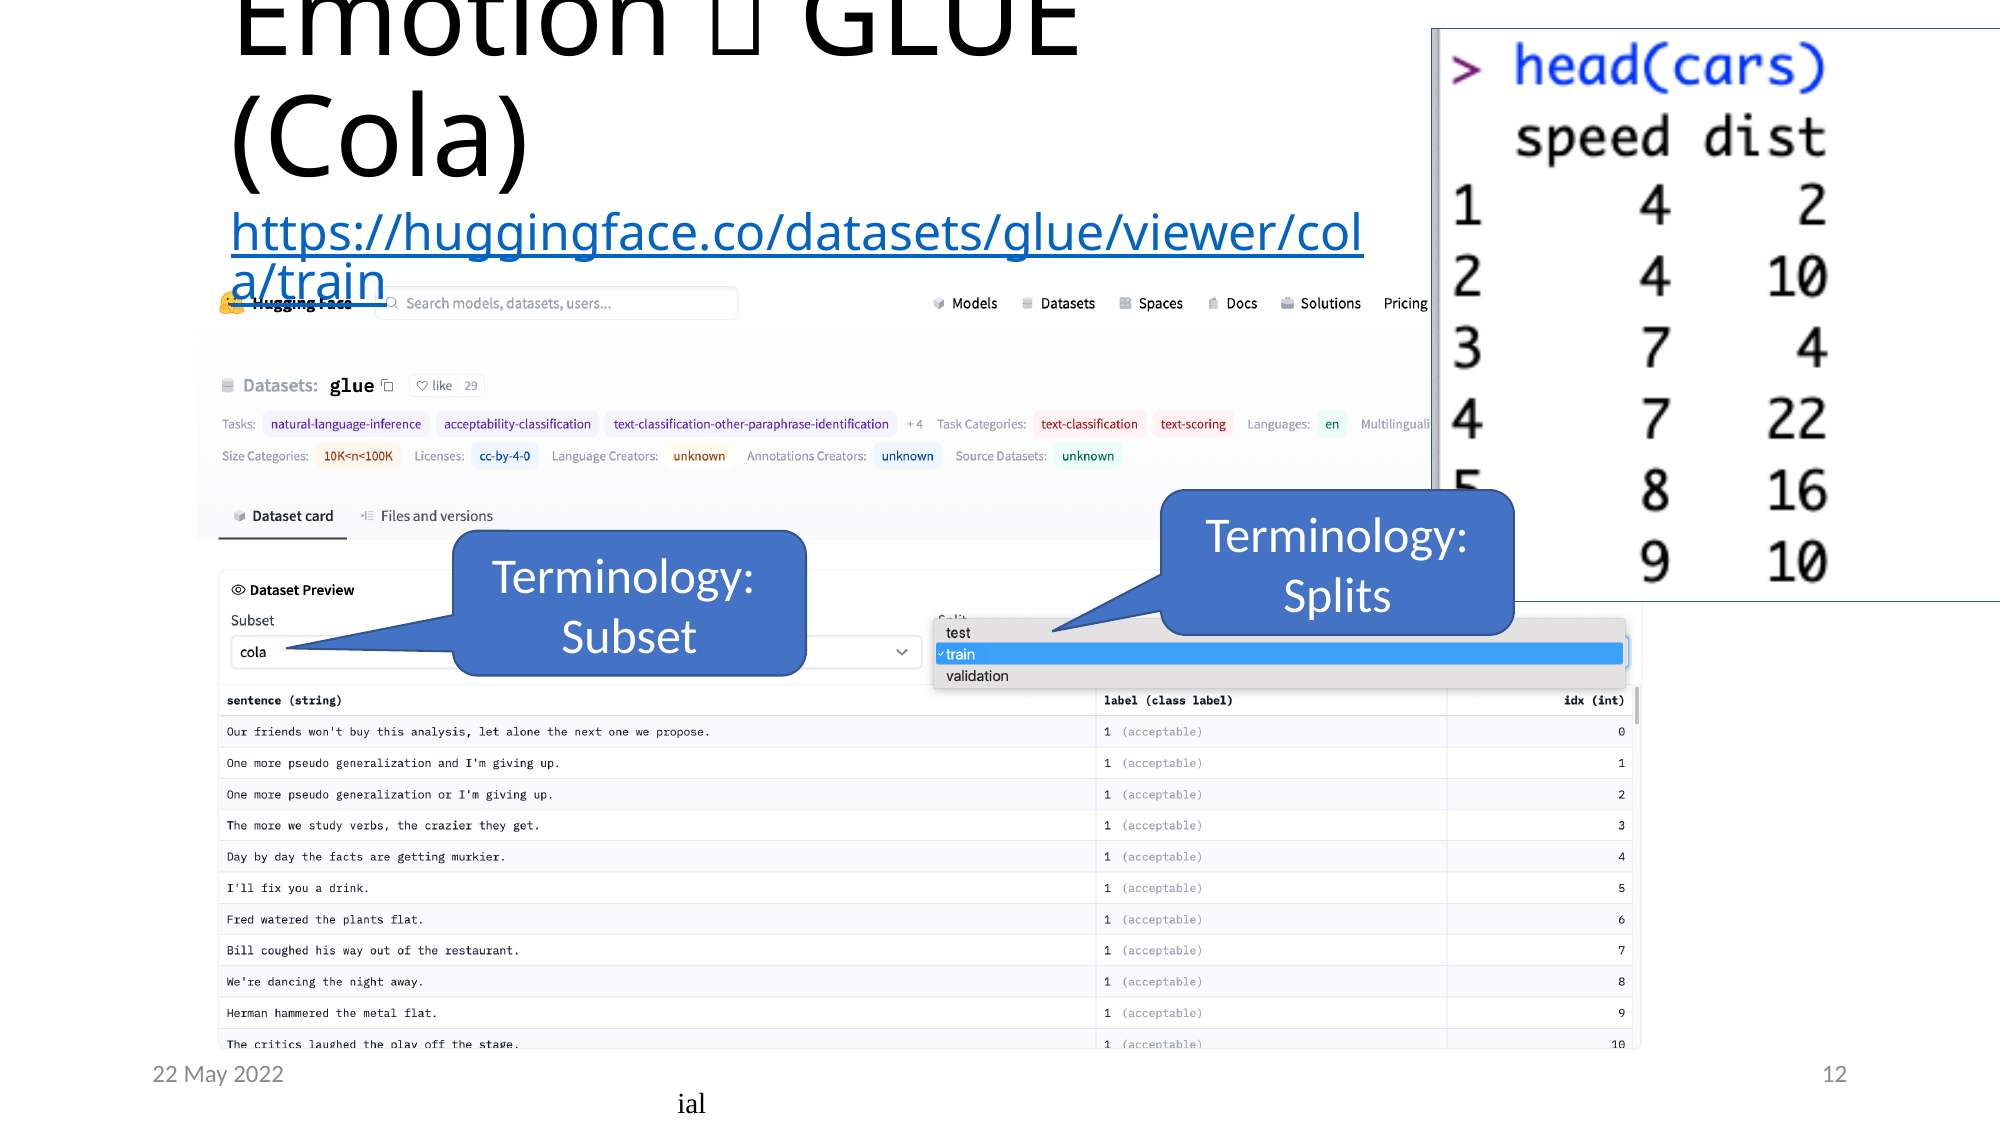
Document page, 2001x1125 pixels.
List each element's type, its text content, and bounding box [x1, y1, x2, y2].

title Emotion  GLUE (Cola) https://huggingface.co/datasets/glue/viewer/cola/train [215, 28, 1402, 246]
slide_number 12 [1412, 1042, 1863, 1103]
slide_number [137, 1042, 588, 1103]
picture [197, 28, 2001, 1092]
footer https://github.com/kwchurch/ACL2022_deepnets_tutorial [662, 1092, 1338, 1103]
